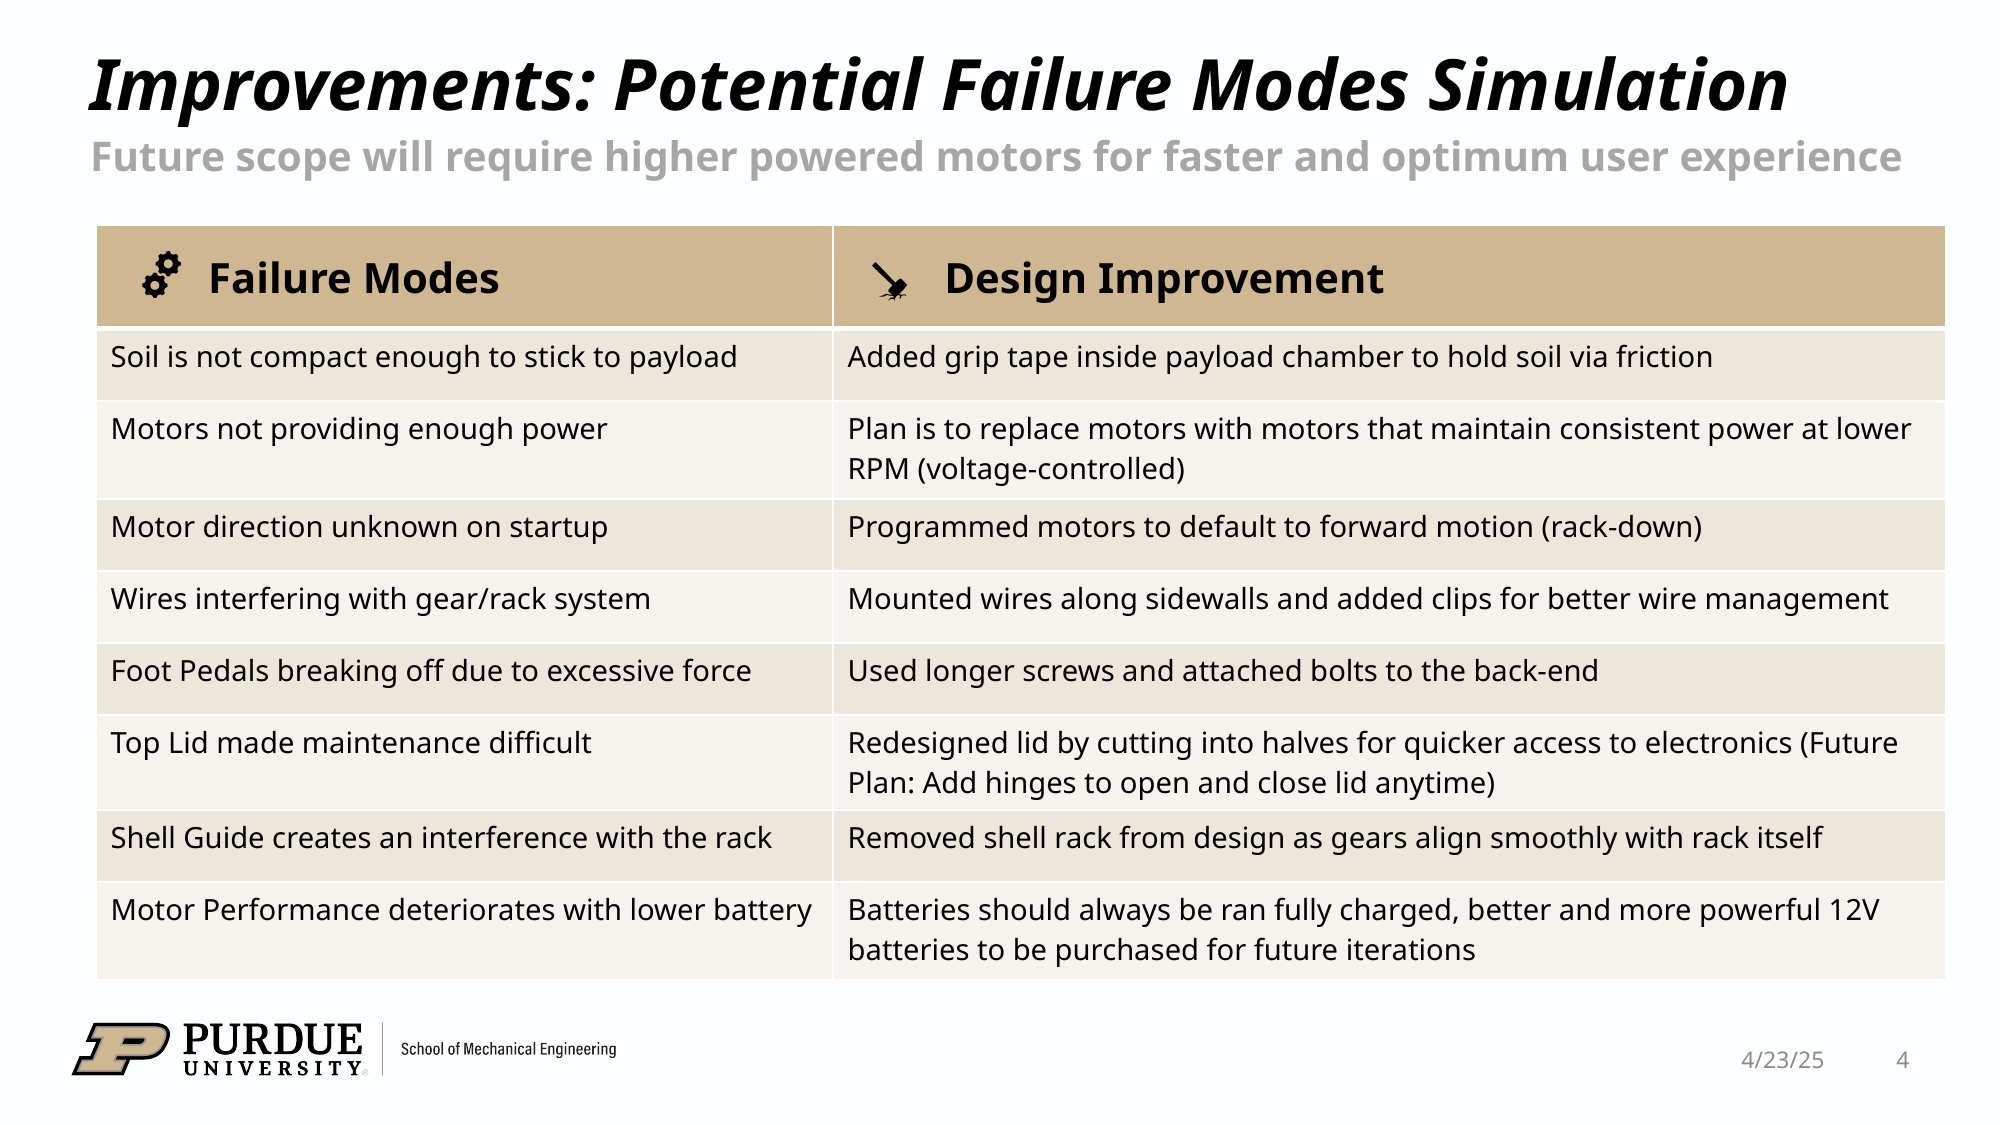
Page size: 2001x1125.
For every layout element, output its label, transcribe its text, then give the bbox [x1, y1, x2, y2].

picture [133, 246, 190, 303]
table_cell Foot Pedals breaking off due to excessive force [97, 644, 832, 714]
table_cell Batteries should always be ran fully charged, better and more powerful 12V batteries to be purchased for future iterations [834, 883, 1945, 979]
table_header Design Improvement [834, 226, 1945, 326]
table_cell Used longer screws and attached bolts to the back-end [834, 644, 1945, 714]
table_cell Motor Performance deteriorates with lower battery [97, 883, 832, 979]
table_header Failure Modes [97, 226, 832, 326]
table_cell Mounted wires along sidewalls and added clips for better wire management [834, 572, 1945, 642]
table_cell Shell Guide creates an interference with the rack [97, 811, 832, 881]
table_cell Motor direction unknown on startup [97, 500, 832, 570]
table_cell Added grip tape inside payload chamber to hold soil via friction [834, 331, 1945, 400]
table_cell Plan is to replace motors with motors that maintain consistent power at lower RPM (voltage-controlled) [834, 402, 1945, 498]
title Improvements: Potential Failure Modes Simulation [75, 39, 1924, 128]
picture [71, 1020, 624, 1079]
table_cell Wires interfering with gear/rack system [97, 572, 832, 642]
table_cell Redesigned lid by cutting into halves for quicker access to electronics (Future Plan: Add hinges to open and close lid anytime) [834, 716, 1945, 809]
table_cell Soil is not compact enough to stick to payload [97, 331, 832, 400]
table_cell Top Lid made maintenance difficult [97, 716, 832, 809]
picture [868, 260, 911, 303]
table_cell Programmed motors to default to forward motion (rack-down) [834, 500, 1945, 570]
footer 4/23/25 4 [1631, 1032, 1925, 1086]
table_cell Motors not providing enough power [97, 402, 832, 498]
table_cell Removed shell rack from design as gears align smoothly with rack itself [834, 811, 1945, 881]
list Future scope will require higher powered motors for faster and optimum user experience [75, 128, 1925, 189]
